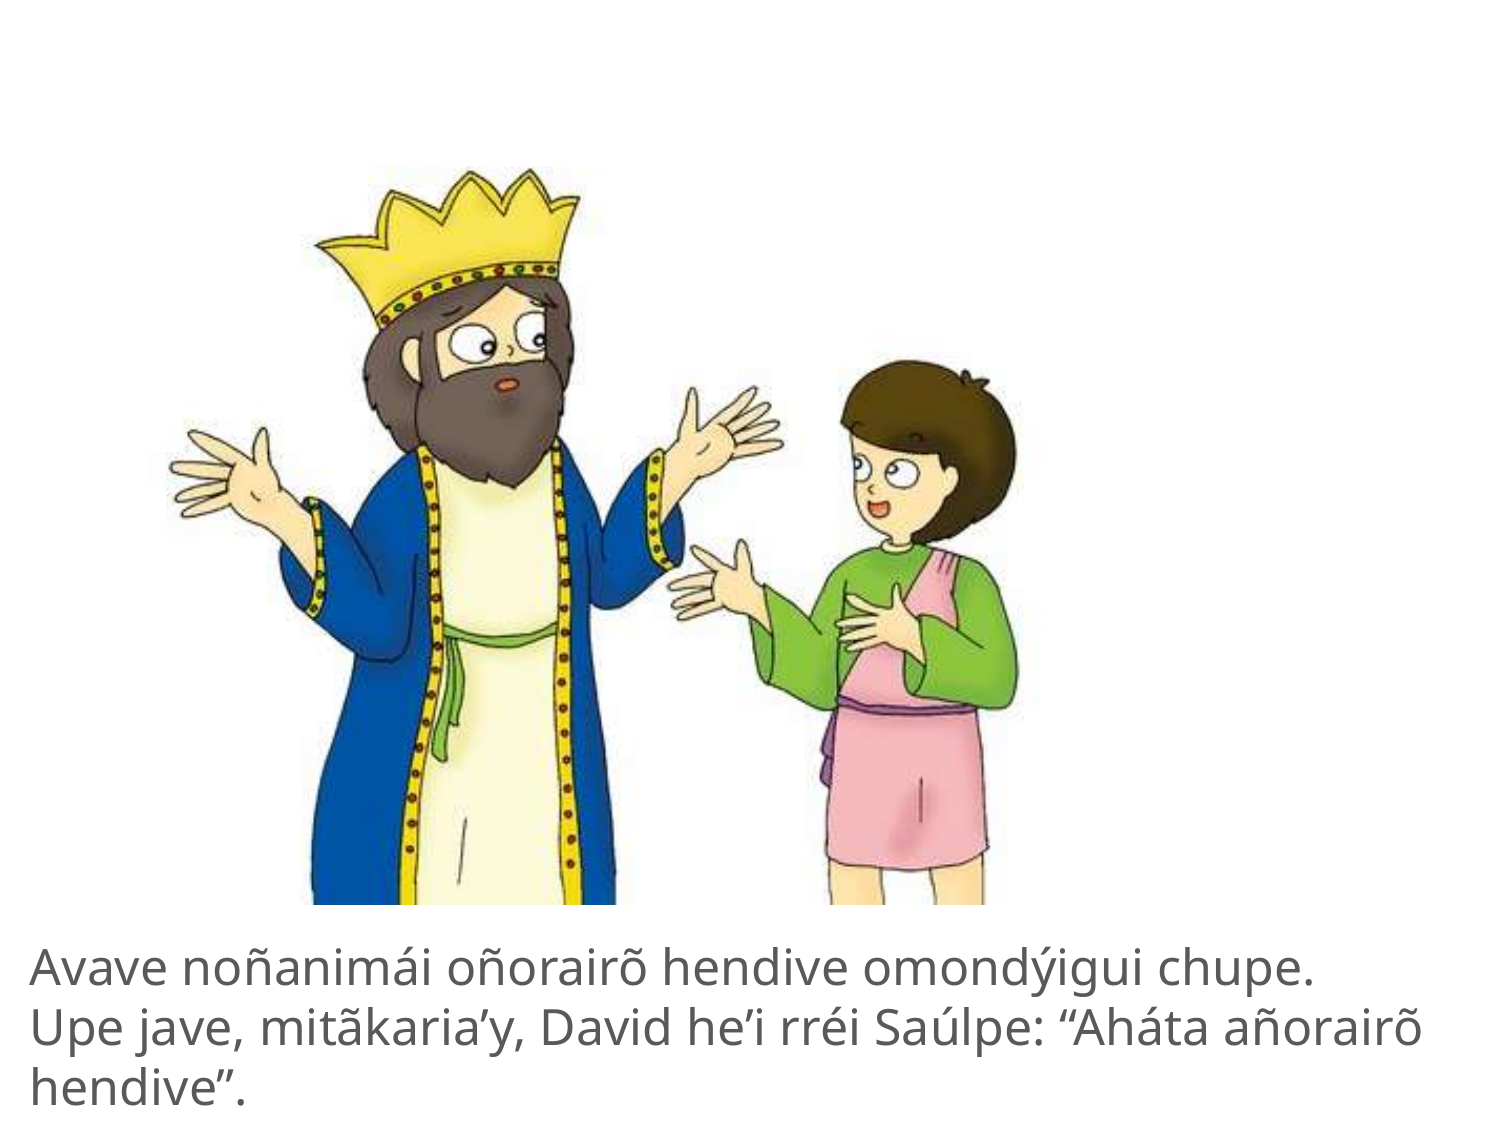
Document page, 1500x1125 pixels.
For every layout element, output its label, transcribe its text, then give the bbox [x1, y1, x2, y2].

text_box Avave noñanimái oñorairõ hendive omondýigui chupe. Upe jave, mitãkaria’y, David he’i rréi Saúlpe: “Aháta añorairõ hendive”. [14, 928, 1486, 1123]
picture [100, 0, 1465, 906]
